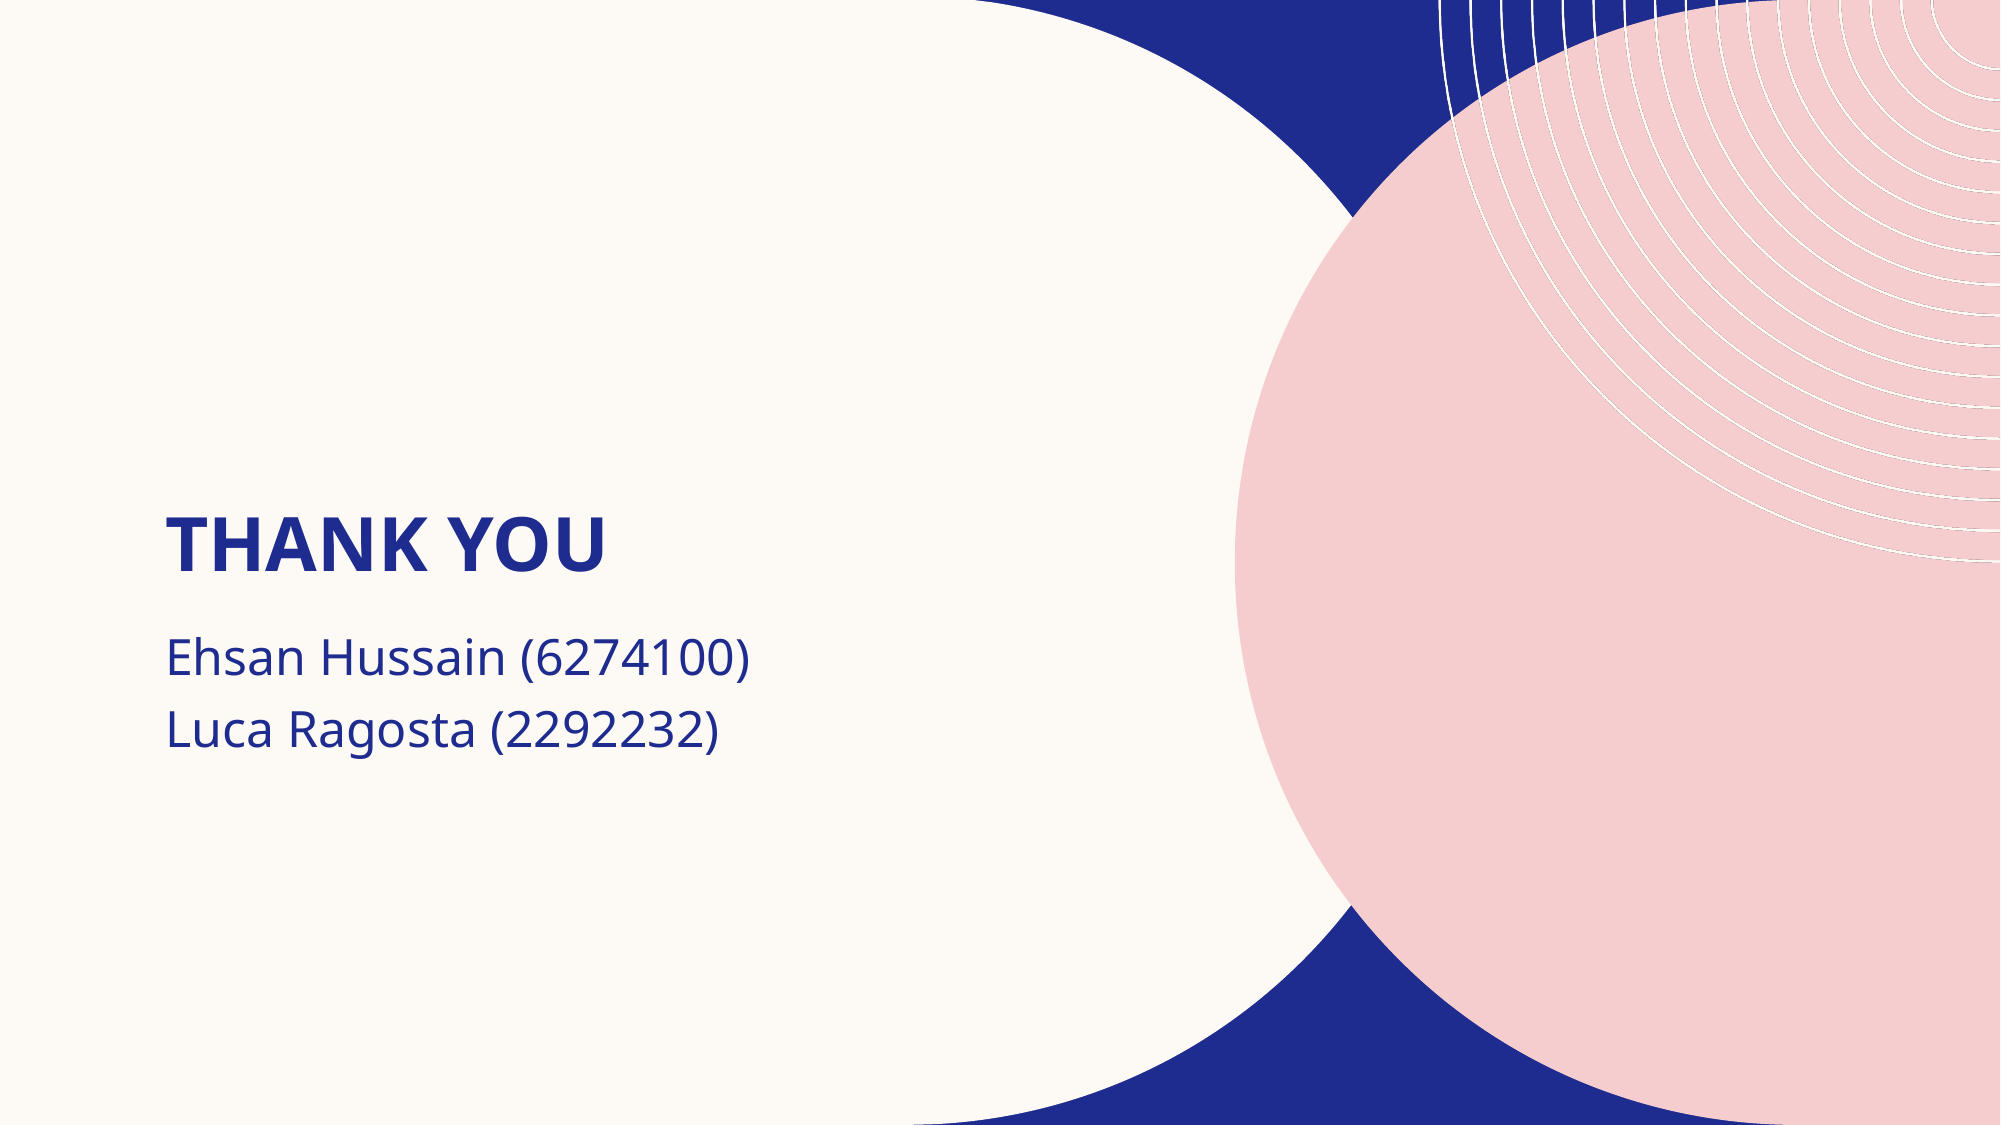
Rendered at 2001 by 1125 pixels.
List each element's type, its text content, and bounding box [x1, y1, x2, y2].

title Thank you [150, 139, 1088, 587]
picture [1438, 0, 2001, 563]
subtitle Ehsan Hussain (6274100) Luca Ragosta (2292232) [150, 625, 1088, 993]
